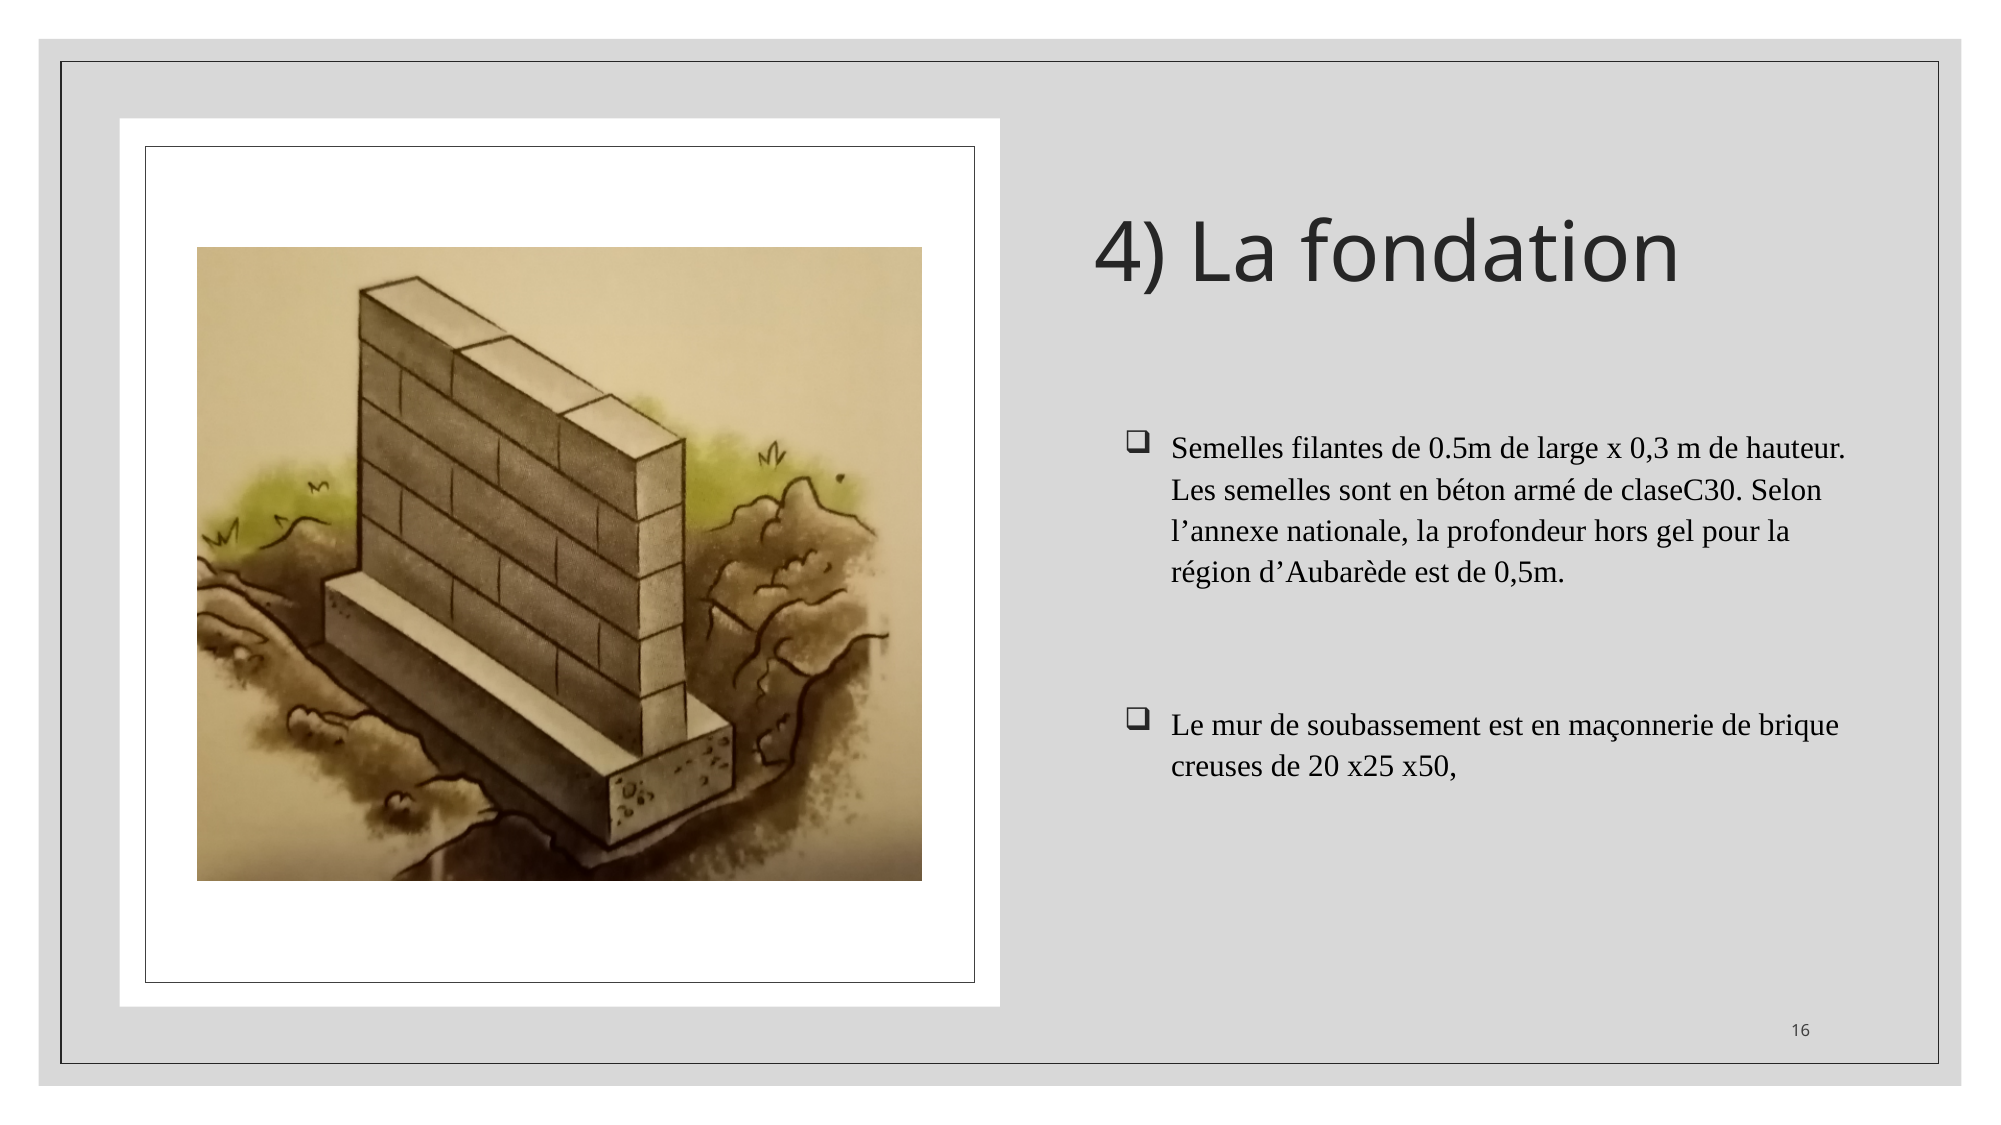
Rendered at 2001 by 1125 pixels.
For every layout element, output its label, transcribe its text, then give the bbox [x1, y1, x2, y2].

picture [197, 247, 922, 881]
text_box [119, 118, 1000, 1007]
list Semelles filantes de 0.5m de large x 0,3 m de hauteur. Les semelles sont en béton armé de claseC30. Selon l’annexe nationale, la profondeur hors gel pour la région d’Aubarède est de 0,5m. Le mur de soubassement est en maçonnerie de brique creuses de 20 x25 x50, [1079, 416, 1893, 990]
text_box [145, 146, 975, 983]
title 4) La fondation [1079, 119, 1893, 390]
slide_number 16 [1687, 990, 1825, 1050]
